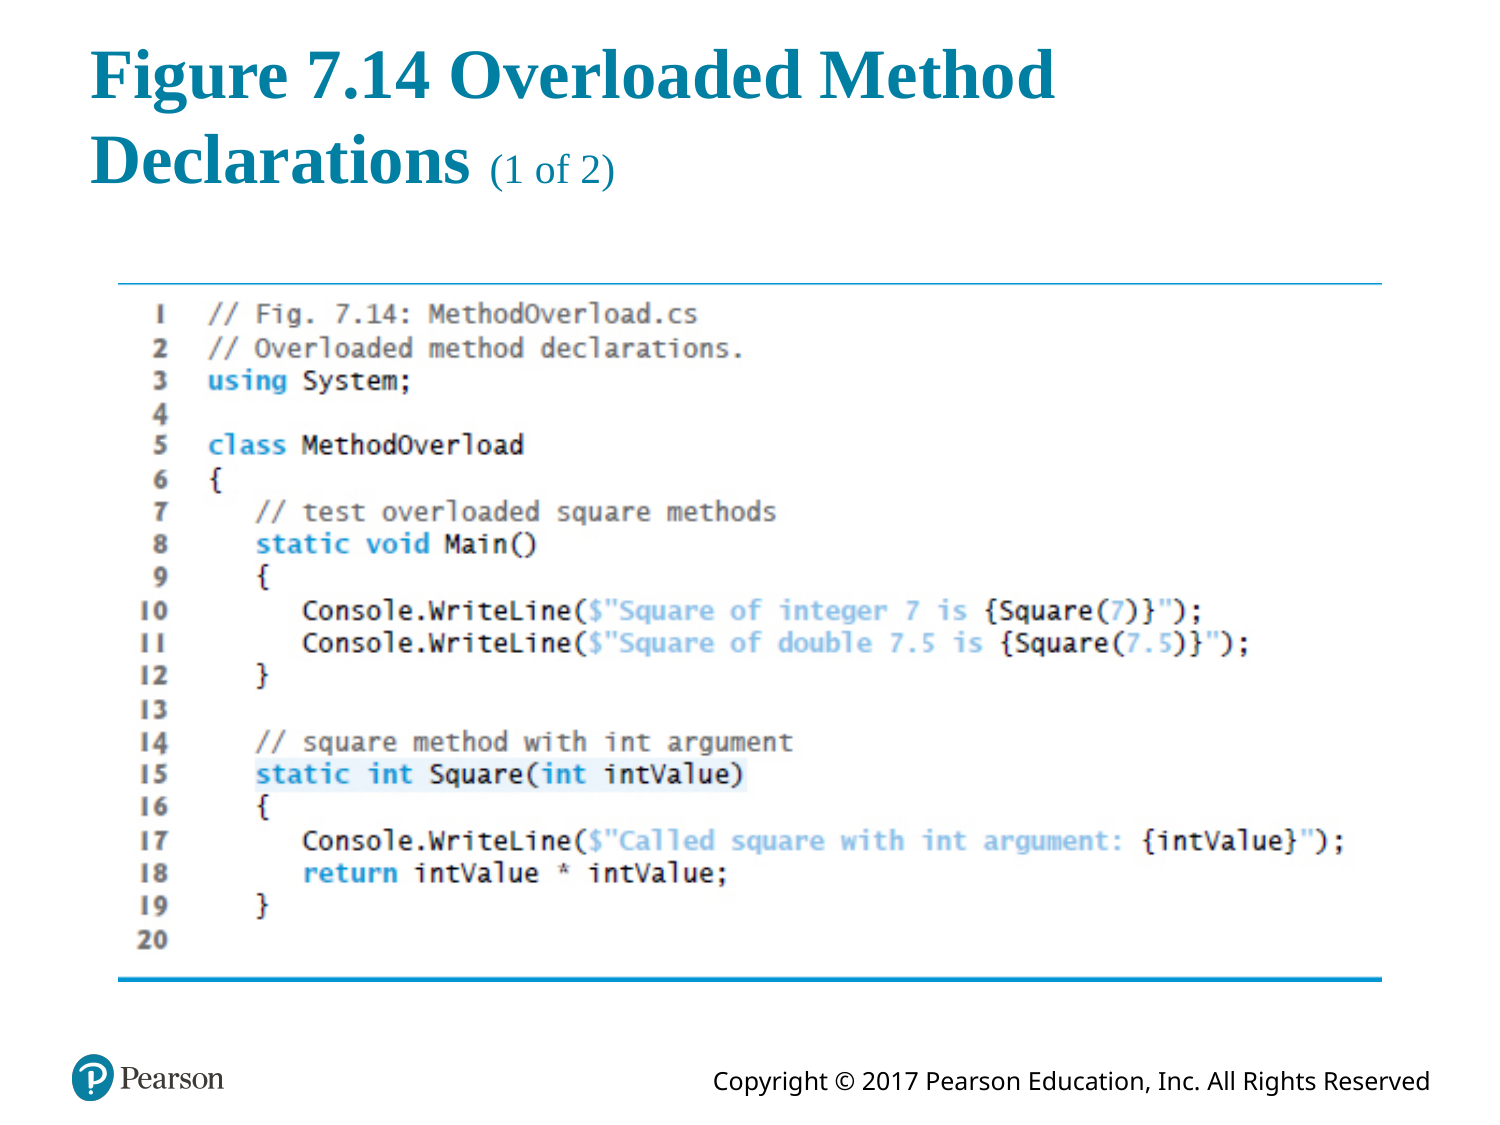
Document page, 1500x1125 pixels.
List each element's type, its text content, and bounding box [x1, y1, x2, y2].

picture [72, 1054, 88, 1070]
picture [118, 285, 1382, 977]
picture [98, 1054, 224, 1101]
title Figure 7.14 Overloaded Method Declarations (1 of 2) [75, 37, 1425, 213]
picture [72, 1087, 83, 1101]
picture [80, 1063, 106, 1088]
